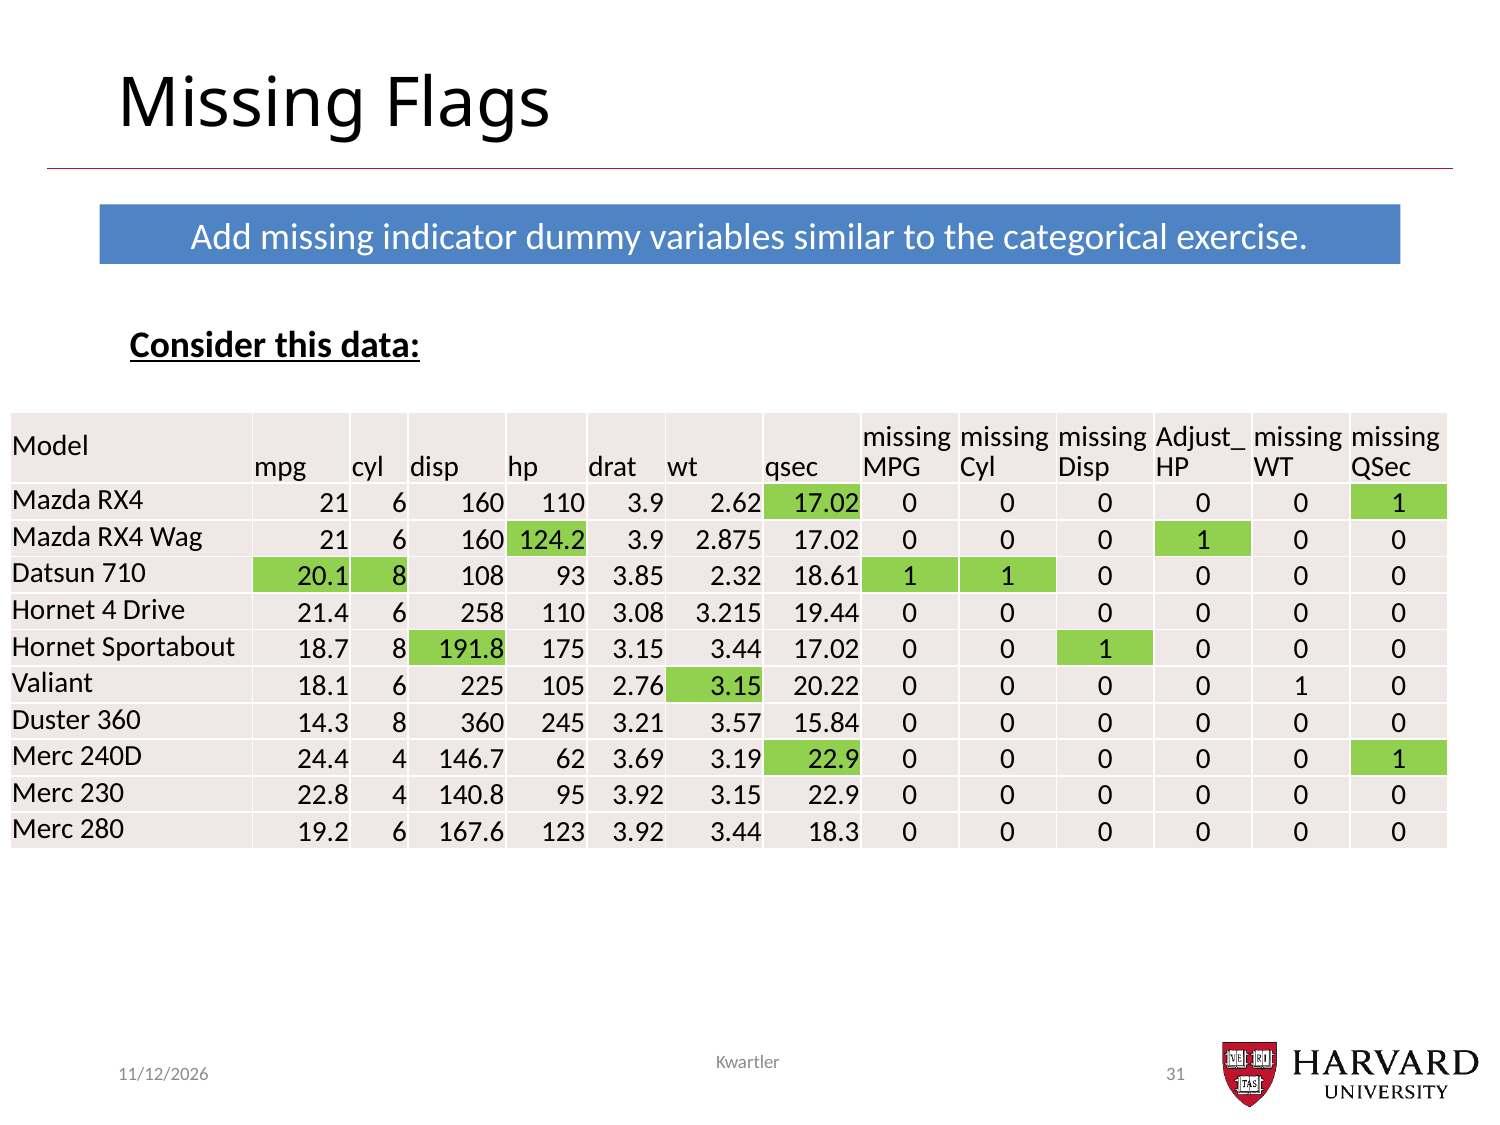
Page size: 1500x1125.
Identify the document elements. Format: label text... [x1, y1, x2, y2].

table_cell 360 [409, 704, 505, 738]
table_cell 140.8 [409, 777, 505, 811]
table_cell 3.92 [588, 813, 665, 848]
table_header Adjust_HP [1155, 413, 1251, 482]
table_cell Mazda RX4 Wag [11, 521, 252, 556]
table_cell 3.92 [588, 777, 665, 811]
table_cell 95 [507, 777, 586, 811]
table_cell 3.15 [666, 777, 762, 811]
table_cell 6 [351, 667, 407, 702]
table_cell Merc 280 [11, 813, 252, 848]
table_cell 0 [862, 594, 958, 629]
table_cell 0 [862, 740, 958, 775]
table_cell 1 [1253, 667, 1349, 702]
table_cell 0 [862, 813, 958, 848]
table_cell 4 [351, 777, 407, 811]
table_cell 0 [960, 740, 1056, 775]
table_cell 0 [960, 777, 1056, 811]
table_cell 0 [1057, 777, 1153, 811]
table_cell 3.44 [666, 813, 762, 848]
table_header missingQSec [1351, 413, 1447, 482]
table_cell 0 [1253, 484, 1349, 519]
table_cell 3.9 [588, 484, 665, 519]
table_cell 0 [862, 484, 958, 519]
table_cell 17.02 [764, 630, 860, 665]
text_box Kwartler [496, 1042, 1004, 1103]
table_cell 21 [253, 484, 349, 519]
table_cell 14.3 [253, 704, 349, 738]
table_cell Merc 230 [11, 777, 252, 811]
table_cell Duster 360 [11, 704, 252, 738]
table_cell 146.7 [409, 740, 505, 775]
table_cell 1 [1351, 740, 1447, 775]
table_cell 0 [1253, 594, 1349, 629]
table_cell Valiant [11, 667, 252, 702]
table_cell 225 [409, 667, 505, 702]
table_header disp [409, 413, 505, 482]
table_cell 123 [507, 813, 586, 848]
table_cell 1 [1057, 630, 1153, 665]
table_cell 2.875 [666, 521, 762, 556]
table_cell 1 [862, 557, 958, 592]
table_cell 6 [351, 484, 407, 519]
table_cell 110 [507, 484, 586, 519]
table_cell 1 [1351, 484, 1447, 519]
table_cell 105 [507, 667, 586, 702]
table_cell 124.2 [507, 521, 586, 556]
table_cell 0 [1057, 484, 1153, 519]
table_header missingWT [1253, 413, 1349, 482]
table_cell 0 [1057, 521, 1153, 556]
table_cell 0 [1057, 557, 1153, 592]
table_header missingDisp [1057, 413, 1153, 482]
table_cell 0 [1253, 557, 1349, 592]
table_cell 0 [1253, 704, 1349, 738]
table_header missingCyl [960, 413, 1056, 482]
table_cell 0 [1351, 813, 1447, 848]
table_cell 0 [1155, 704, 1251, 738]
table_cell 2.76 [588, 667, 665, 702]
table_cell 2.62 [666, 484, 762, 519]
table_cell 8 [351, 630, 407, 665]
table_cell 18.3 [764, 813, 860, 848]
table_cell 0 [1155, 777, 1251, 811]
table_cell 15.84 [764, 704, 860, 738]
table_cell 0 [1351, 630, 1447, 665]
table_cell 110 [507, 594, 586, 629]
table_cell Hornet 4 Drive [11, 594, 252, 629]
table_cell 21 [253, 521, 349, 556]
table_cell 24.4 [253, 740, 349, 775]
slide_number 31 [1059, 1042, 1200, 1103]
title Missing Flags [103, 59, 1397, 157]
table_cell 0 [1155, 740, 1251, 775]
table_cell 0 [960, 521, 1056, 556]
table_cell 0 [960, 667, 1056, 702]
table_cell 0 [1253, 740, 1349, 775]
table_cell 0 [1057, 740, 1153, 775]
table_header drat [588, 413, 665, 482]
table_cell 0 [1351, 777, 1447, 811]
table_cell 0 [862, 667, 958, 702]
table_cell 3.85 [588, 557, 665, 592]
table_cell 3.15 [588, 630, 665, 665]
table_cell 18.61 [764, 557, 860, 592]
table_cell 0 [1155, 630, 1251, 665]
table_cell 0 [1155, 594, 1251, 629]
table_cell 8 [351, 557, 407, 592]
table_cell 0 [1253, 630, 1349, 665]
table_cell 6 [351, 594, 407, 629]
table_cell 0 [1155, 557, 1251, 592]
table_cell 3.215 [666, 594, 762, 629]
table_cell 3.9 [588, 521, 665, 556]
table_cell Datsun 710 [11, 557, 252, 592]
table_cell 3.15 [666, 667, 762, 702]
table_cell 19.2 [253, 813, 349, 848]
table_header missingMPG [862, 413, 958, 482]
table_cell 62 [507, 740, 586, 775]
table_cell 175 [507, 630, 586, 665]
table_cell Mazda RX4 [11, 484, 252, 519]
table_cell 17.02 [764, 521, 860, 556]
table_cell 0 [862, 630, 958, 665]
table_cell Merc 240D [11, 740, 252, 775]
table_cell 0 [1057, 667, 1153, 702]
table_cell 0 [1057, 813, 1153, 848]
table_cell 3.57 [666, 704, 762, 738]
table_cell 3.69 [588, 740, 665, 775]
table_cell 22.9 [764, 740, 860, 775]
table_cell 0 [1057, 594, 1153, 629]
table_cell 17.02 [764, 484, 860, 519]
table_cell 0 [1155, 484, 1251, 519]
table_cell 0 [960, 630, 1056, 665]
table_cell 0 [1057, 704, 1153, 738]
table_cell 22.8 [253, 777, 349, 811]
table_cell 0 [1253, 521, 1349, 556]
table_cell 3.44 [666, 630, 762, 665]
table_cell 19.44 [764, 594, 860, 629]
table_cell 93 [507, 557, 586, 592]
table_cell 167.6 [409, 813, 505, 848]
table_cell 22.9 [764, 777, 860, 811]
table_cell 3.08 [588, 594, 665, 629]
table_cell 20.22 [764, 667, 860, 702]
table_cell 0 [960, 813, 1056, 848]
table_cell 20.1 [253, 557, 349, 592]
table_cell 0 [1155, 813, 1251, 848]
table_cell 1 [1155, 521, 1251, 556]
table_cell 258 [409, 594, 505, 629]
table_cell 0 [1351, 667, 1447, 702]
picture [1200, 1024, 1500, 1125]
table_cell 4 [351, 740, 407, 775]
table_cell 0 [1351, 704, 1447, 738]
table_cell 245 [507, 704, 586, 738]
table_cell 191.8 [409, 630, 505, 665]
table_cell 3.21 [588, 704, 665, 738]
table_header wt [666, 413, 762, 482]
table_cell 2.32 [666, 557, 762, 592]
table_cell 108 [409, 557, 505, 592]
table_header hp [507, 413, 586, 482]
table_cell 0 [960, 484, 1056, 519]
table_cell 0 [1253, 813, 1349, 848]
table_cell 0 [960, 704, 1056, 738]
table_cell 0 [1253, 777, 1349, 811]
table_header qsec [764, 413, 860, 482]
table_cell 0 [862, 521, 958, 556]
table_cell 0 [1351, 521, 1447, 556]
table_cell 3.19 [666, 740, 762, 775]
table_cell 160 [409, 521, 505, 556]
table_cell 0 [1155, 667, 1251, 702]
table_cell 1 [960, 557, 1056, 592]
table_cell 0 [1351, 557, 1447, 592]
table_header Model [11, 413, 252, 482]
text_box Add missing indicator dummy variables similar to the categorical exercise. [99, 204, 1401, 264]
table_cell 0 [862, 777, 958, 811]
table_cell 160 [409, 484, 505, 519]
table_header mpg [253, 413, 349, 482]
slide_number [103, 1042, 441, 1103]
table_cell 0 [960, 594, 1056, 629]
table_cell 6 [351, 813, 407, 848]
table_cell 0 [862, 704, 958, 738]
table_cell 8 [351, 704, 407, 738]
table_cell 21.4 [253, 594, 349, 629]
table_cell 0 [1351, 594, 1447, 629]
table_cell 18.1 [253, 667, 349, 702]
table_header cyl [351, 413, 407, 482]
table_cell Hornet Sportabout [11, 630, 252, 665]
text_box Consider this data: [115, 312, 436, 373]
table_cell 18.7 [253, 630, 349, 665]
table_cell 6 [351, 521, 407, 556]
